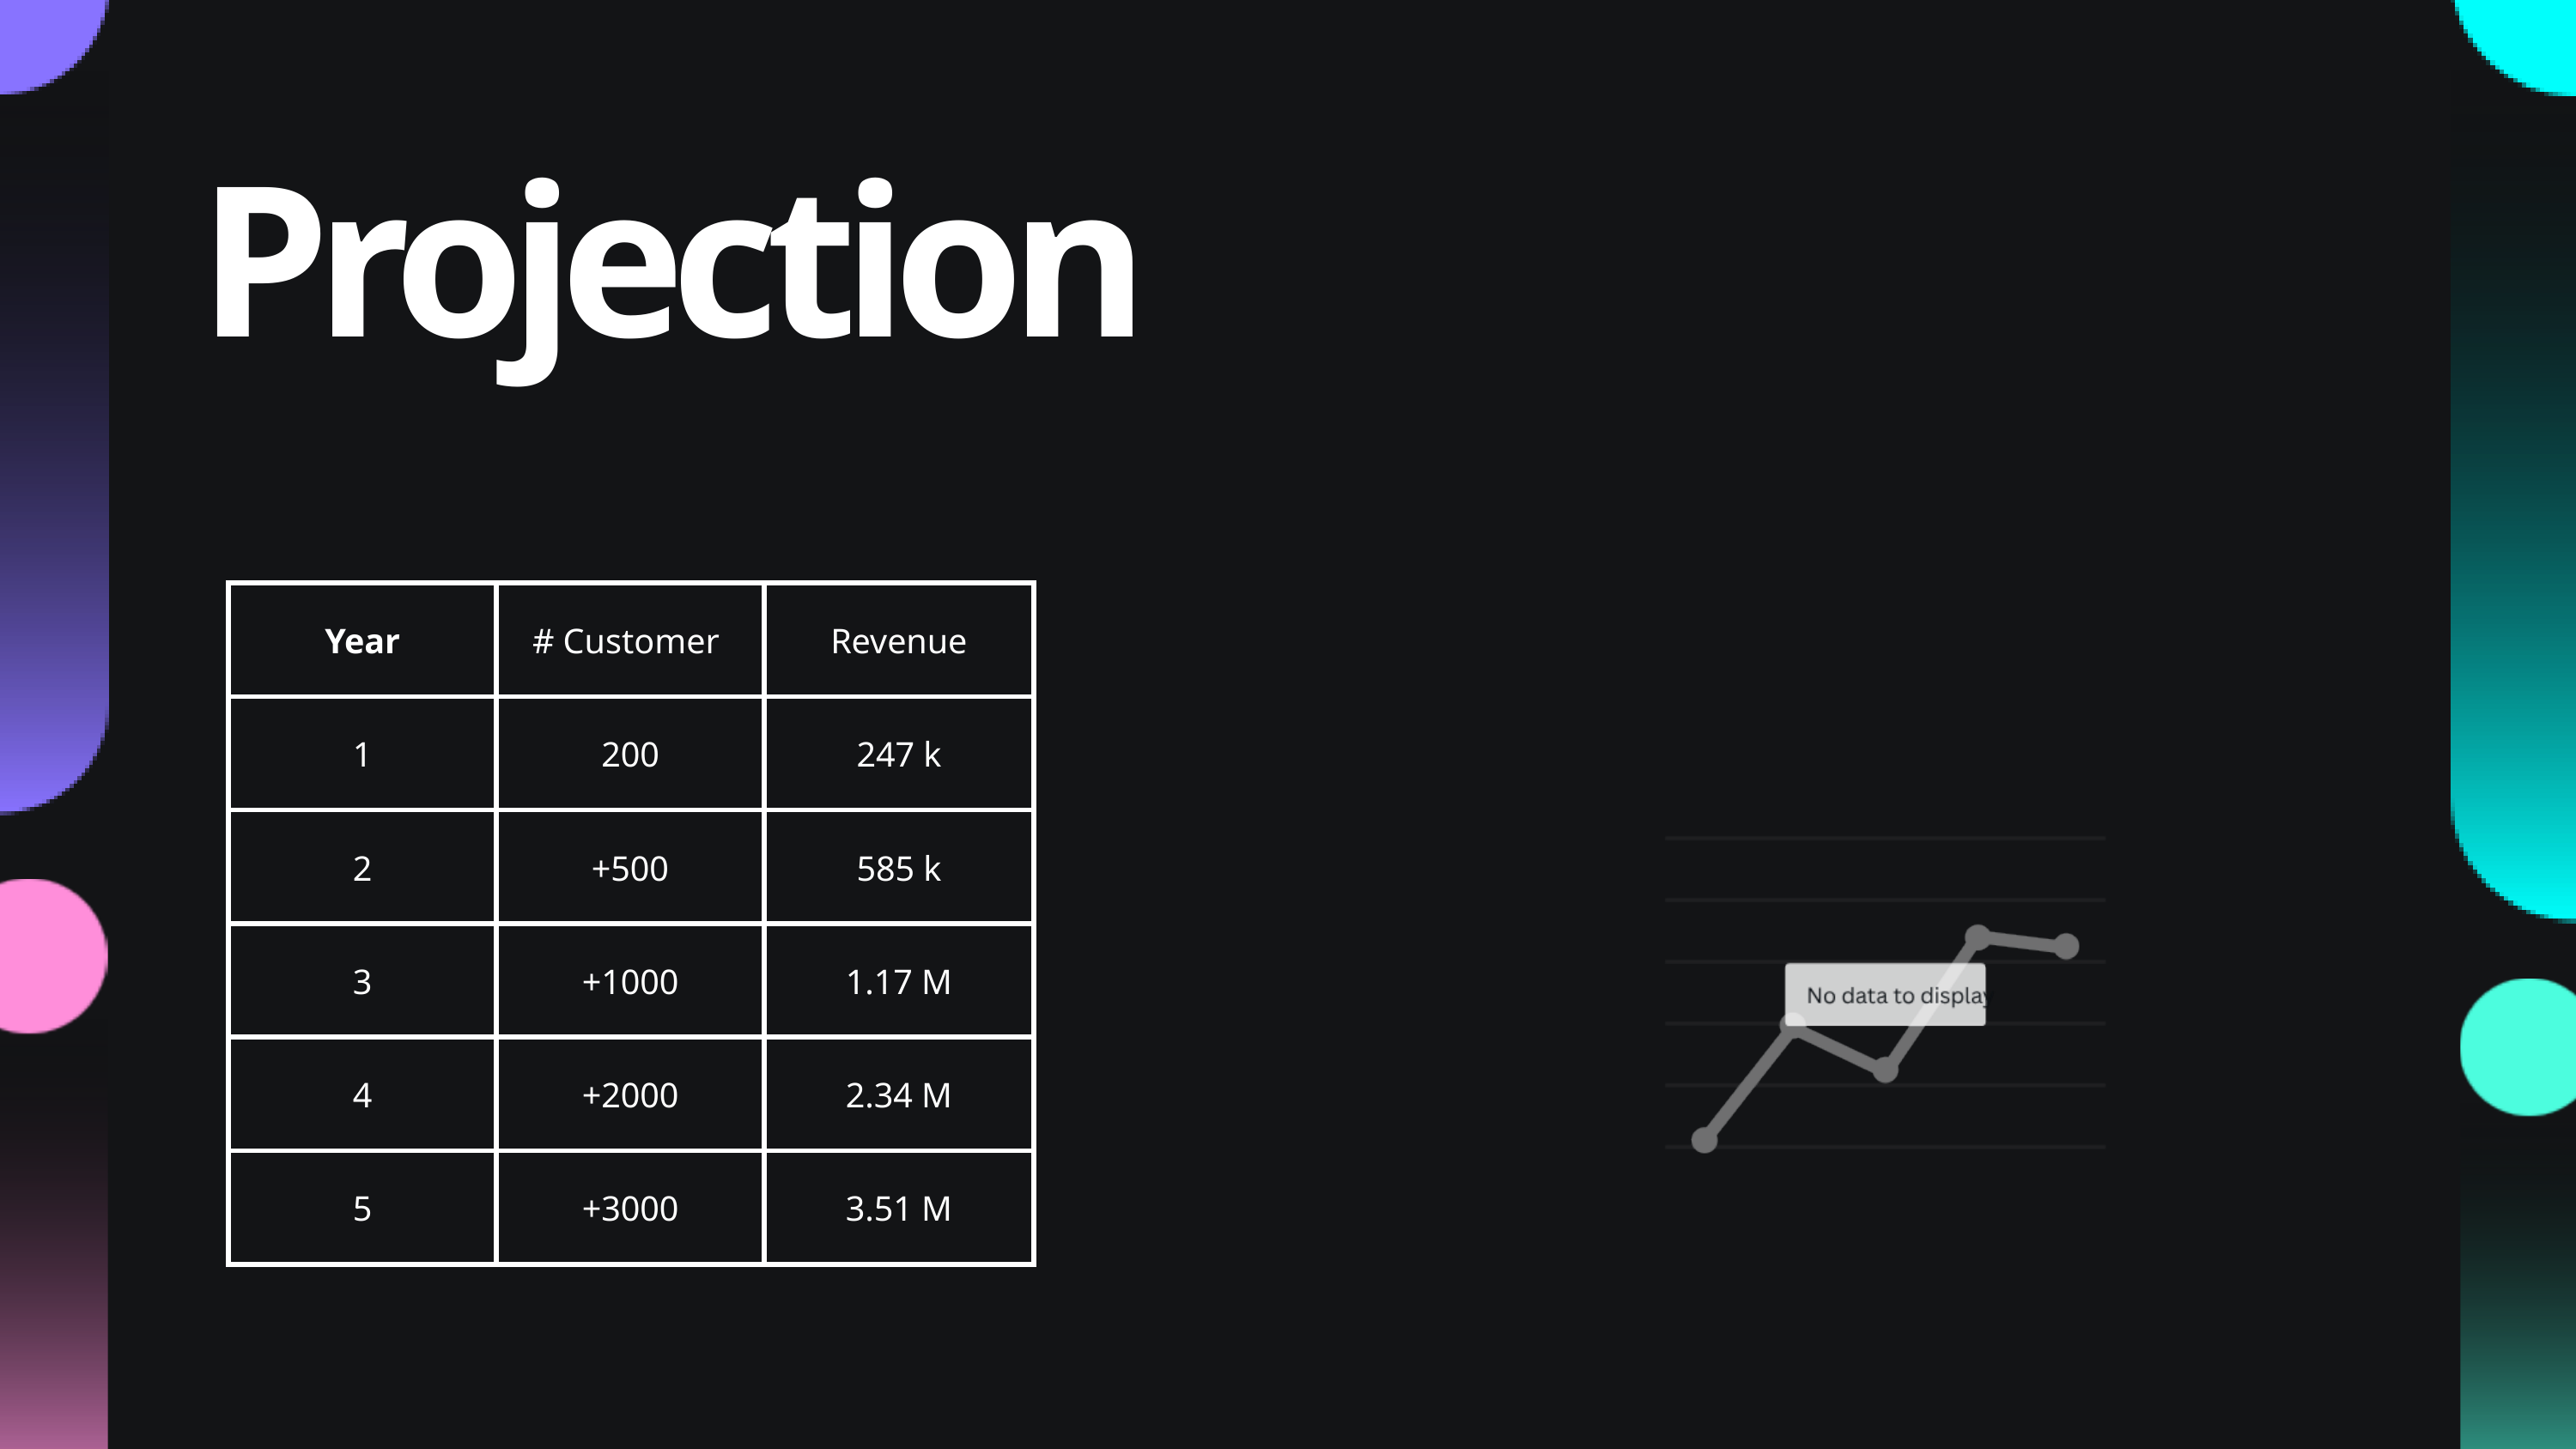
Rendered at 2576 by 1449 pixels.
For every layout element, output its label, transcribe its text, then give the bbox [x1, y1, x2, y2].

table_cell 3.51 M [767, 1153, 1031, 1262]
text_box Projection [198, 194, 1969, 379]
table_cell 2 [231, 812, 494, 921]
table_cell 585 k [767, 812, 1031, 921]
text_box [2460, 979, 2576, 1449]
table_cell 247 k [767, 699, 1031, 808]
table_cell 2.34 M [767, 1040, 1031, 1149]
text_box [0, 0, 109, 815]
table_cell 4 [231, 1040, 494, 1149]
table_cell 5 [231, 1153, 494, 1262]
table_header # Customer [499, 585, 762, 694]
table_cell +500 [499, 812, 762, 921]
table_cell 1 [231, 699, 494, 808]
table_cell 1.17 M [767, 926, 1031, 1034]
table_cell +1000 [499, 926, 762, 1034]
table_header Year [231, 585, 494, 694]
table_cell 3 [231, 926, 494, 1034]
picture [1063, 458, 2475, 1382]
text_box [2450, 0, 2576, 924]
table_cell +2000 [499, 1040, 762, 1149]
table_cell 200 [499, 699, 762, 808]
text_box [0, 879, 108, 1449]
table_cell +3000 [499, 1153, 762, 1262]
table_header Revenue [767, 585, 1031, 694]
